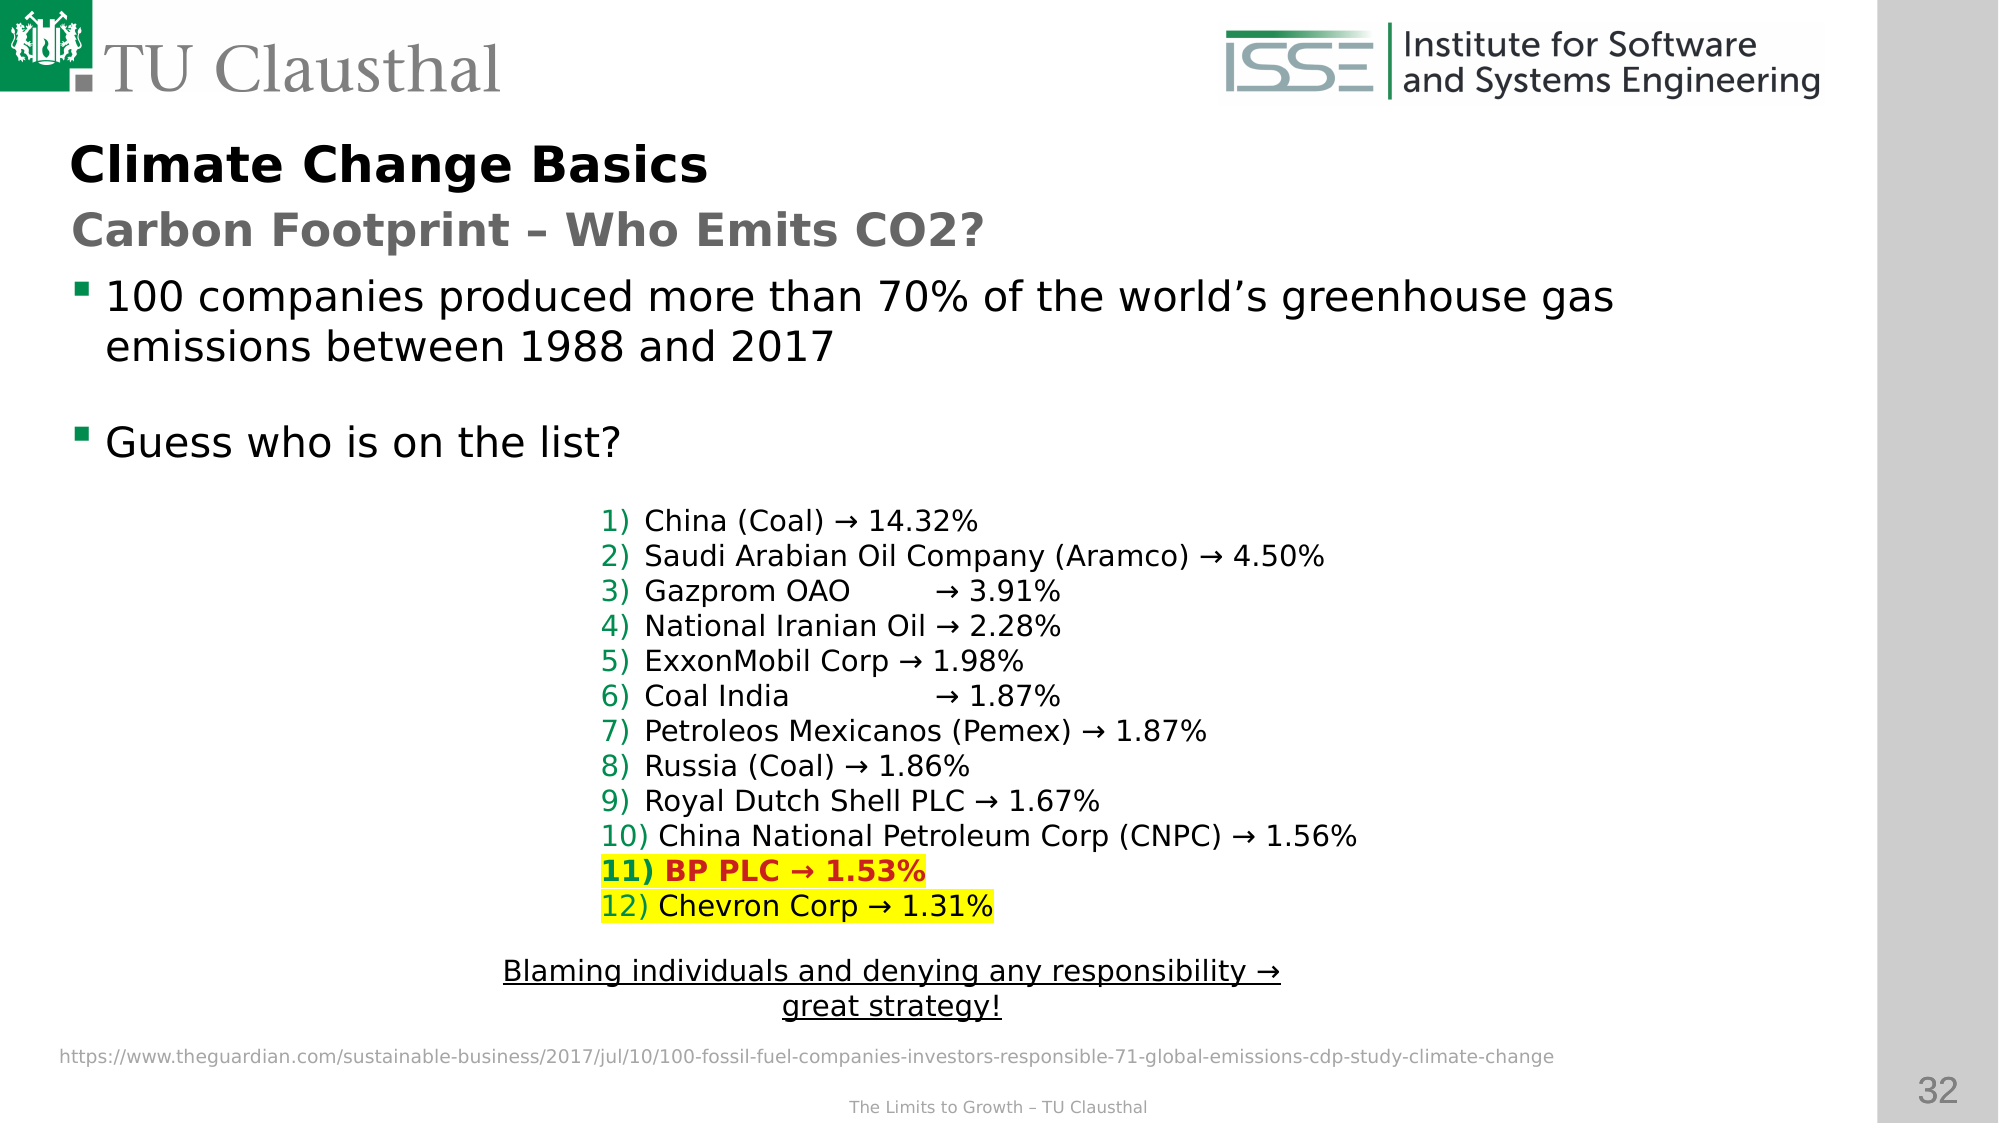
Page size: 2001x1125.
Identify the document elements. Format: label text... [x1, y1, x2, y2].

text_box Climate Change Basics [55, 125, 1817, 206]
text_box Blaming individuals and denying any responsibility → great strategy! [449, 944, 1335, 1085]
picture [1218, 22, 1825, 106]
text_box Carbon Footprint – Who Emits CO2? [70, 188, 1769, 269]
text_box https://www.theguardian.com/sustainable-business/2017/jul/10/100-fossil-fuel-companies-investors-responsible-71-global-emissions-cdp-study-climate-change [44, 1037, 449, 1075]
text_box 100 companies produced more than 70% of the world’s greenhouse gas emissions between 1988 and 2017 Guess who is on the list? [55, 262, 1837, 899]
picture [0, 0, 500, 92]
text_box China (Coal) → 14.32% Saudi Arabian Oil Company (Aramco) → 4.50% Gazprom OAO → 3.91% National Iranian Oil → 2.28% ExxonMobil Corp → 1.98% Coal India → 1.87% Petroleos Mexicanos (Pemex) → 1.87% Russia (Coal) → 1.86% Royal Dutch Shell PLC → 1.67% China National Petroleum Corp (CNPC) → 1.56% BP PLC → 1.53% Chevron Corp → 1.31% [584, 494, 1410, 945]
text_box https://www.theguardian.com/sustainable-business/2017/jul/10/100-fossil-fuel-companies-investors-responsible-71-global-emissions-cdp-study-climate-change [1335, 1037, 1816, 1075]
